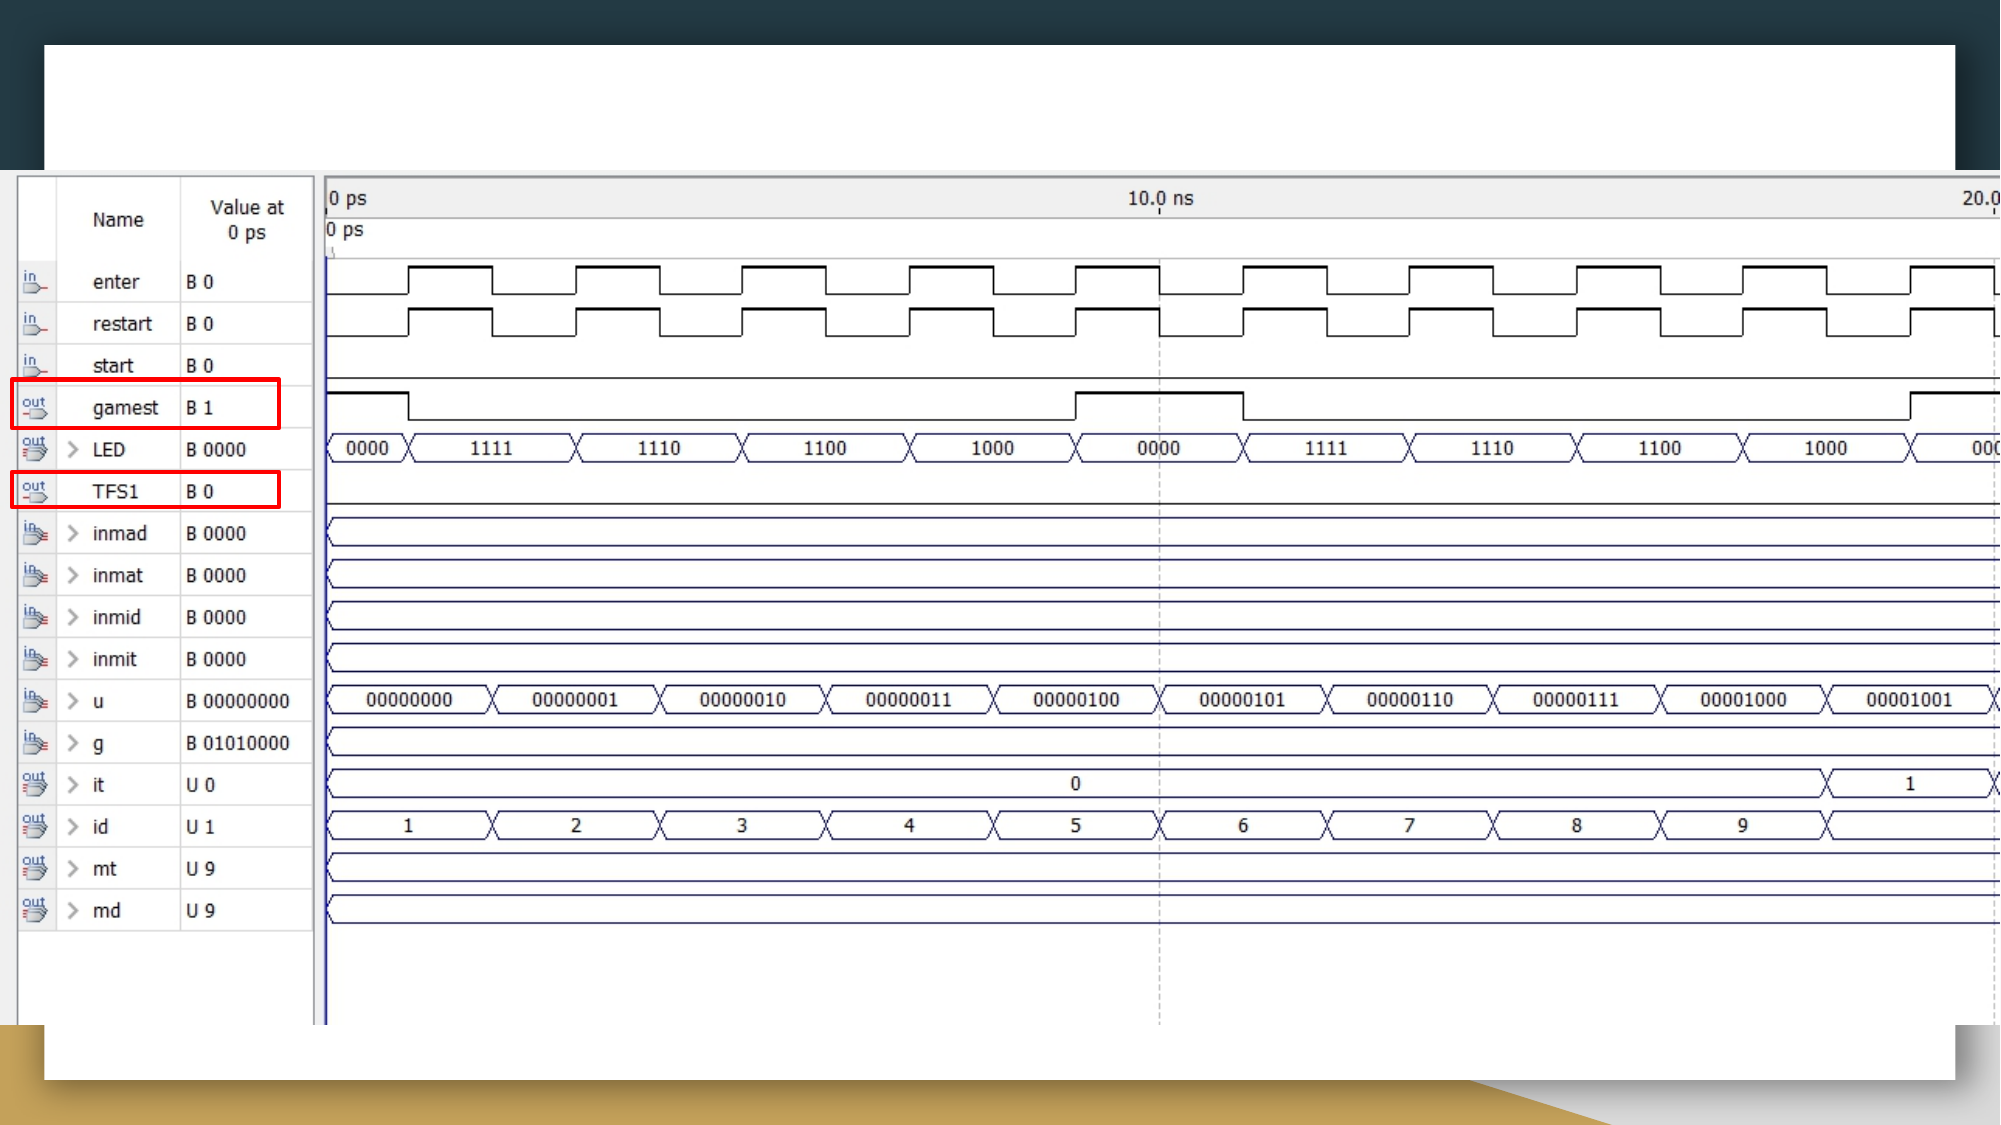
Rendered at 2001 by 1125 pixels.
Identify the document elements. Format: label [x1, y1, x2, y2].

picture [0, 170, 2000, 1025]
